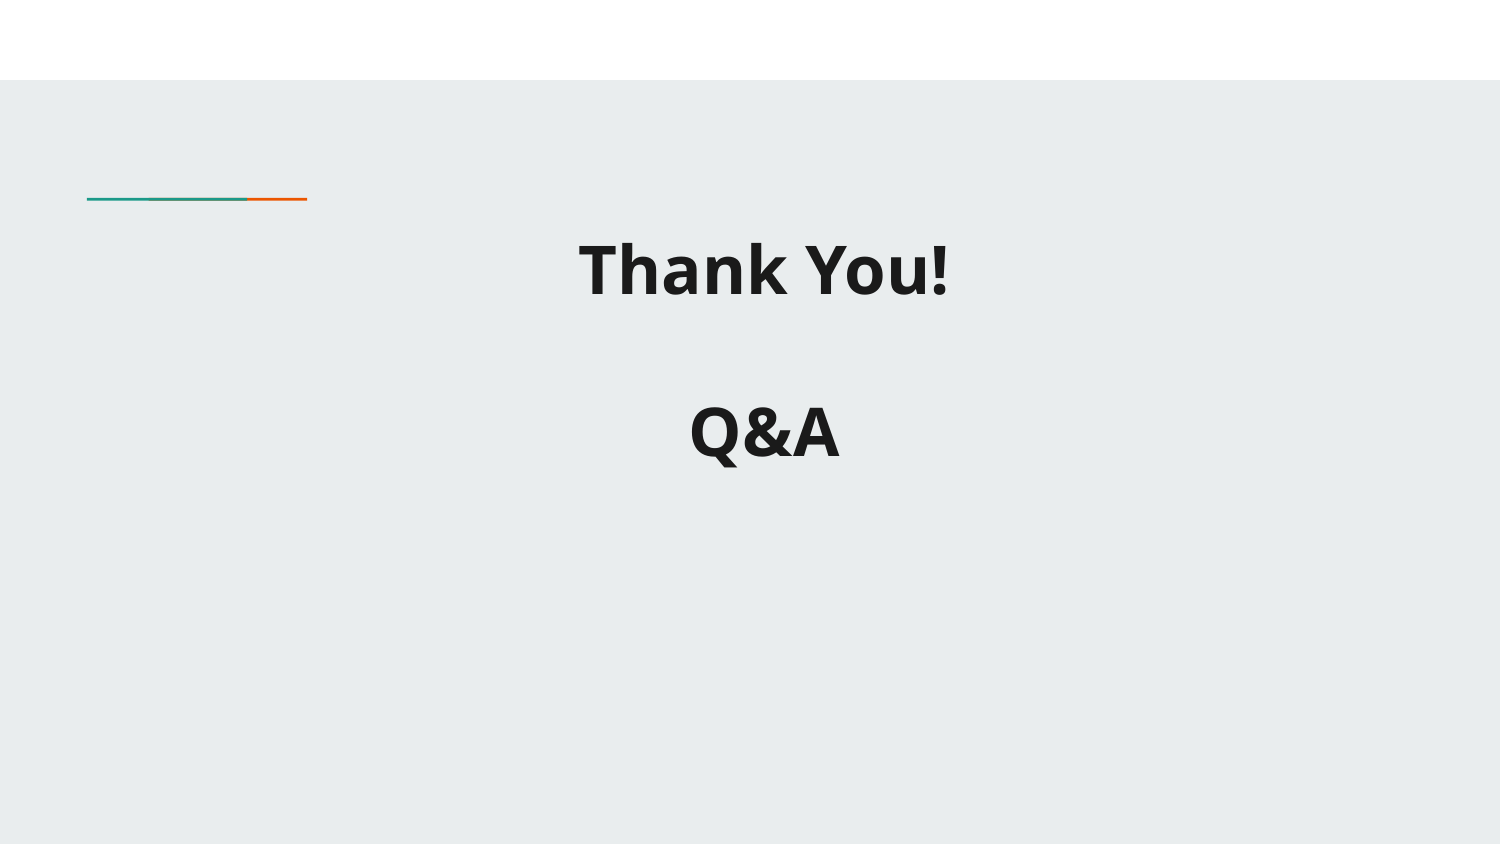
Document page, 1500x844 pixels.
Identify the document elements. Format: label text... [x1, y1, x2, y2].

title Thank You! Q&A [133, 212, 1395, 486]
